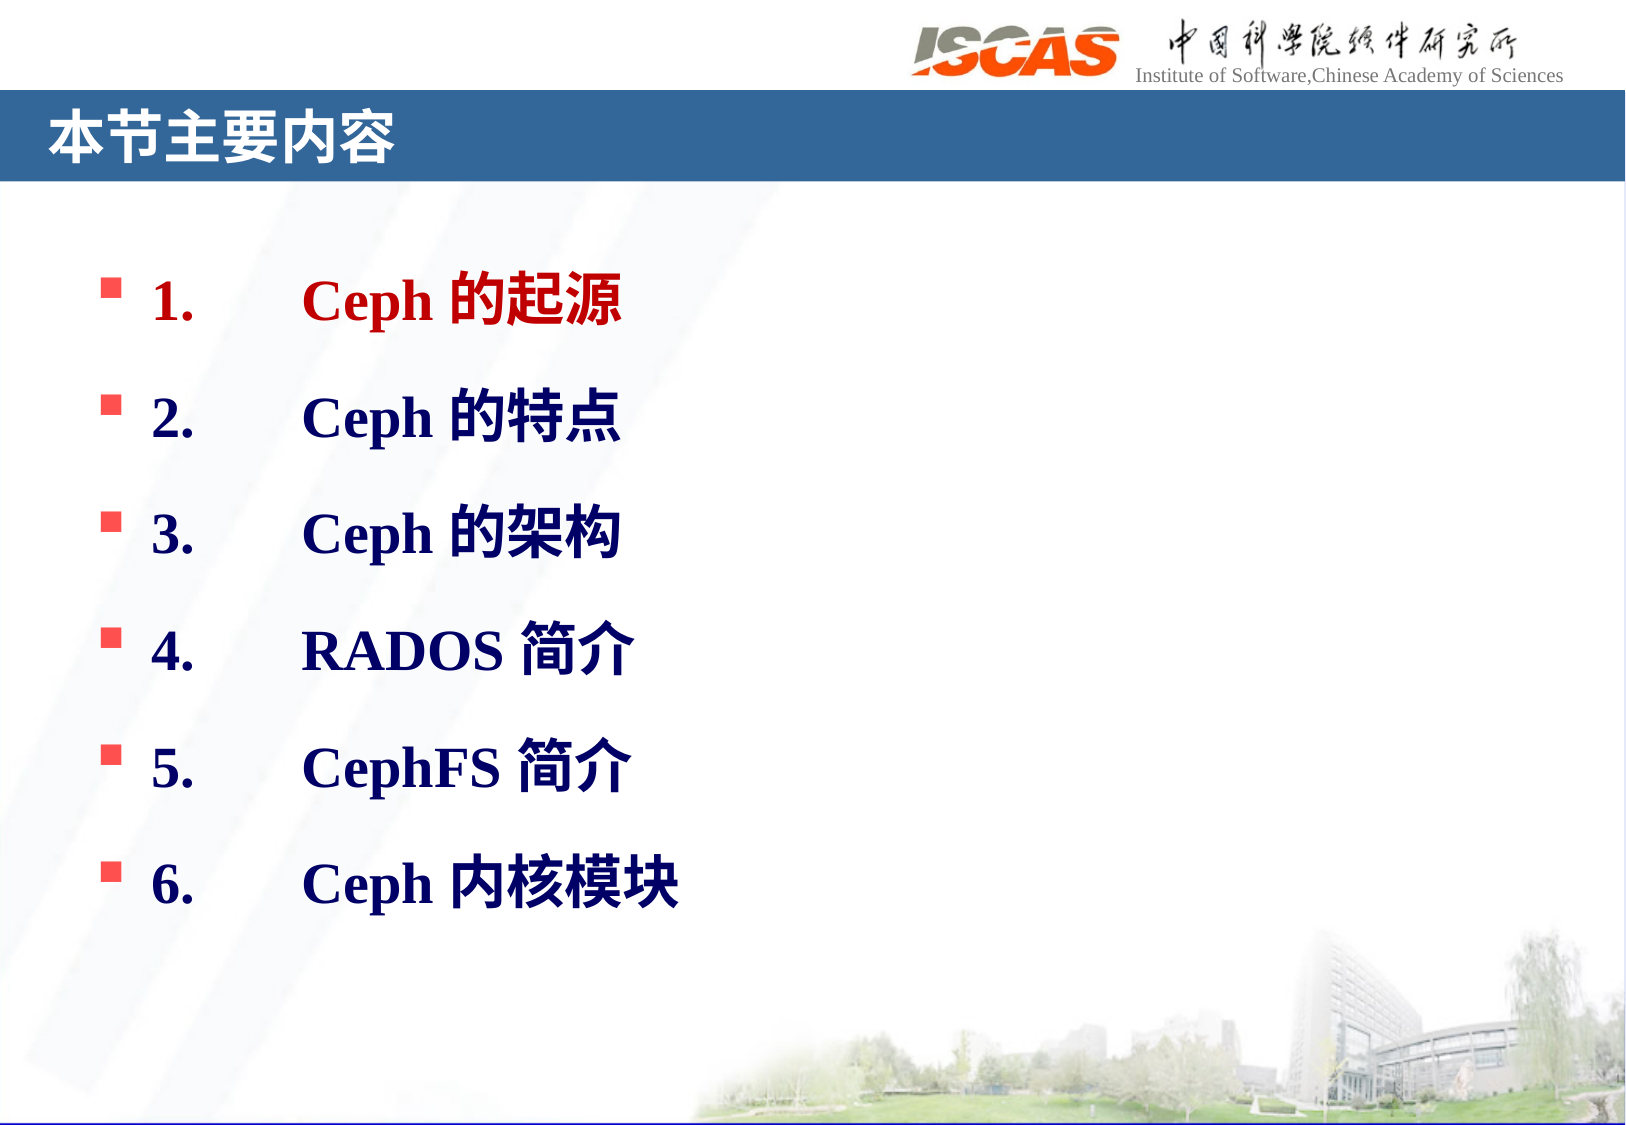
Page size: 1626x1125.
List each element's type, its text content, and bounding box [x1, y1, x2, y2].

picture [907, 18, 1132, 87]
title 本节主要内容 [0, 89, 1625, 182]
picture [0, 92, 1626, 1125]
picture [1166, 15, 1519, 71]
list 1. Ceph的起源 2. Ceph的特点 3. Ceph的架构 4. RADOS简介 5. CephFS简介 6. Ceph内核模块 [79, 219, 1545, 1024]
